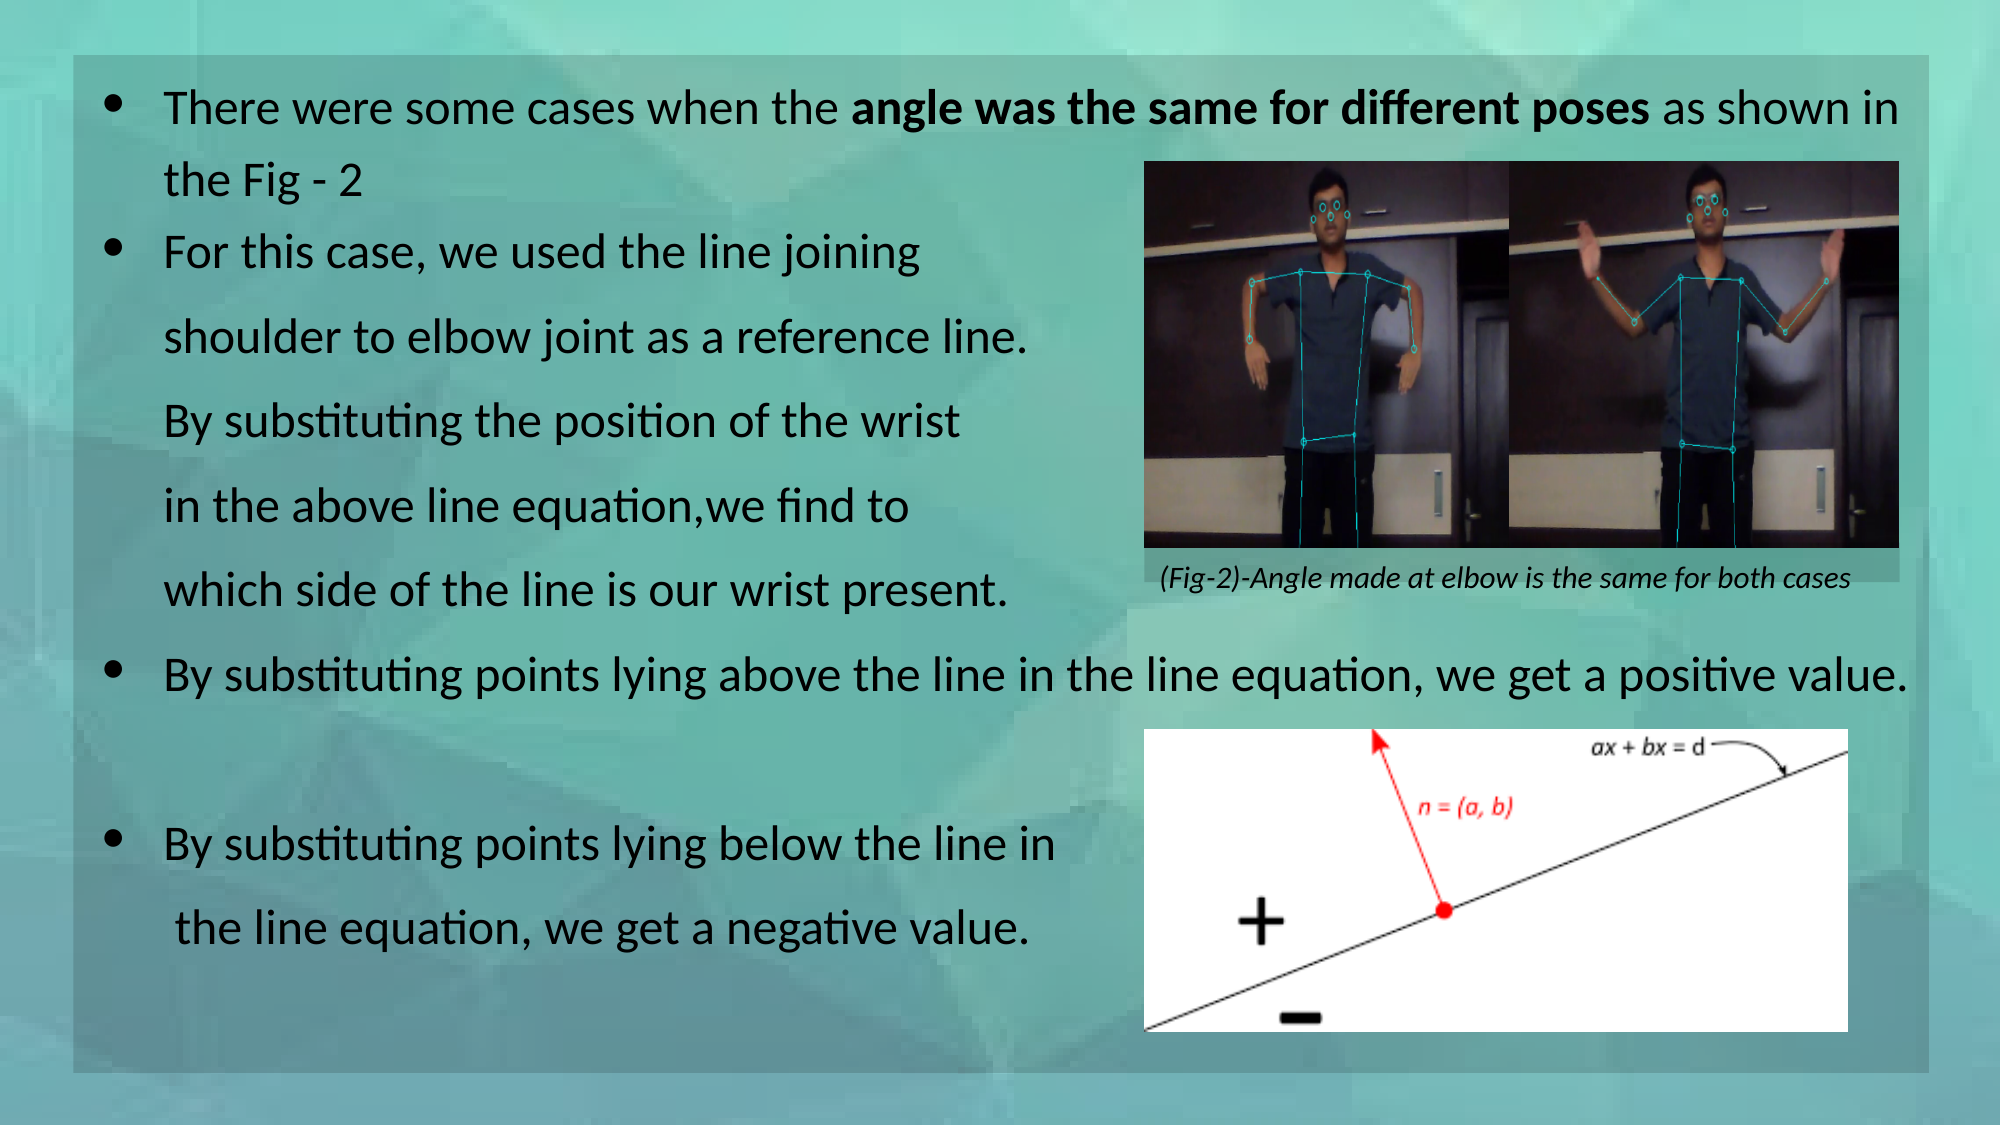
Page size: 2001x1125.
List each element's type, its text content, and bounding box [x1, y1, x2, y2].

list There were some cases when the angle was the same for different poses as shown in the Fig - 2 For this case, we used the line joining shoulder to elbow joint as a reference line. By substituting the position of the wrist in the above line equation,we find to which side of the line is our wrist present. By substituting points lying above the line in the line equation, we get a positive value. By substituting points lying below the line in the line equation, we get a negative value. [73, 55, 1929, 1073]
picture [1143, 729, 1848, 1032]
picture [1143, 161, 1899, 549]
text_box (Fig-2)-Angle made at elbow is the same for both cases [1144, 554, 1900, 583]
